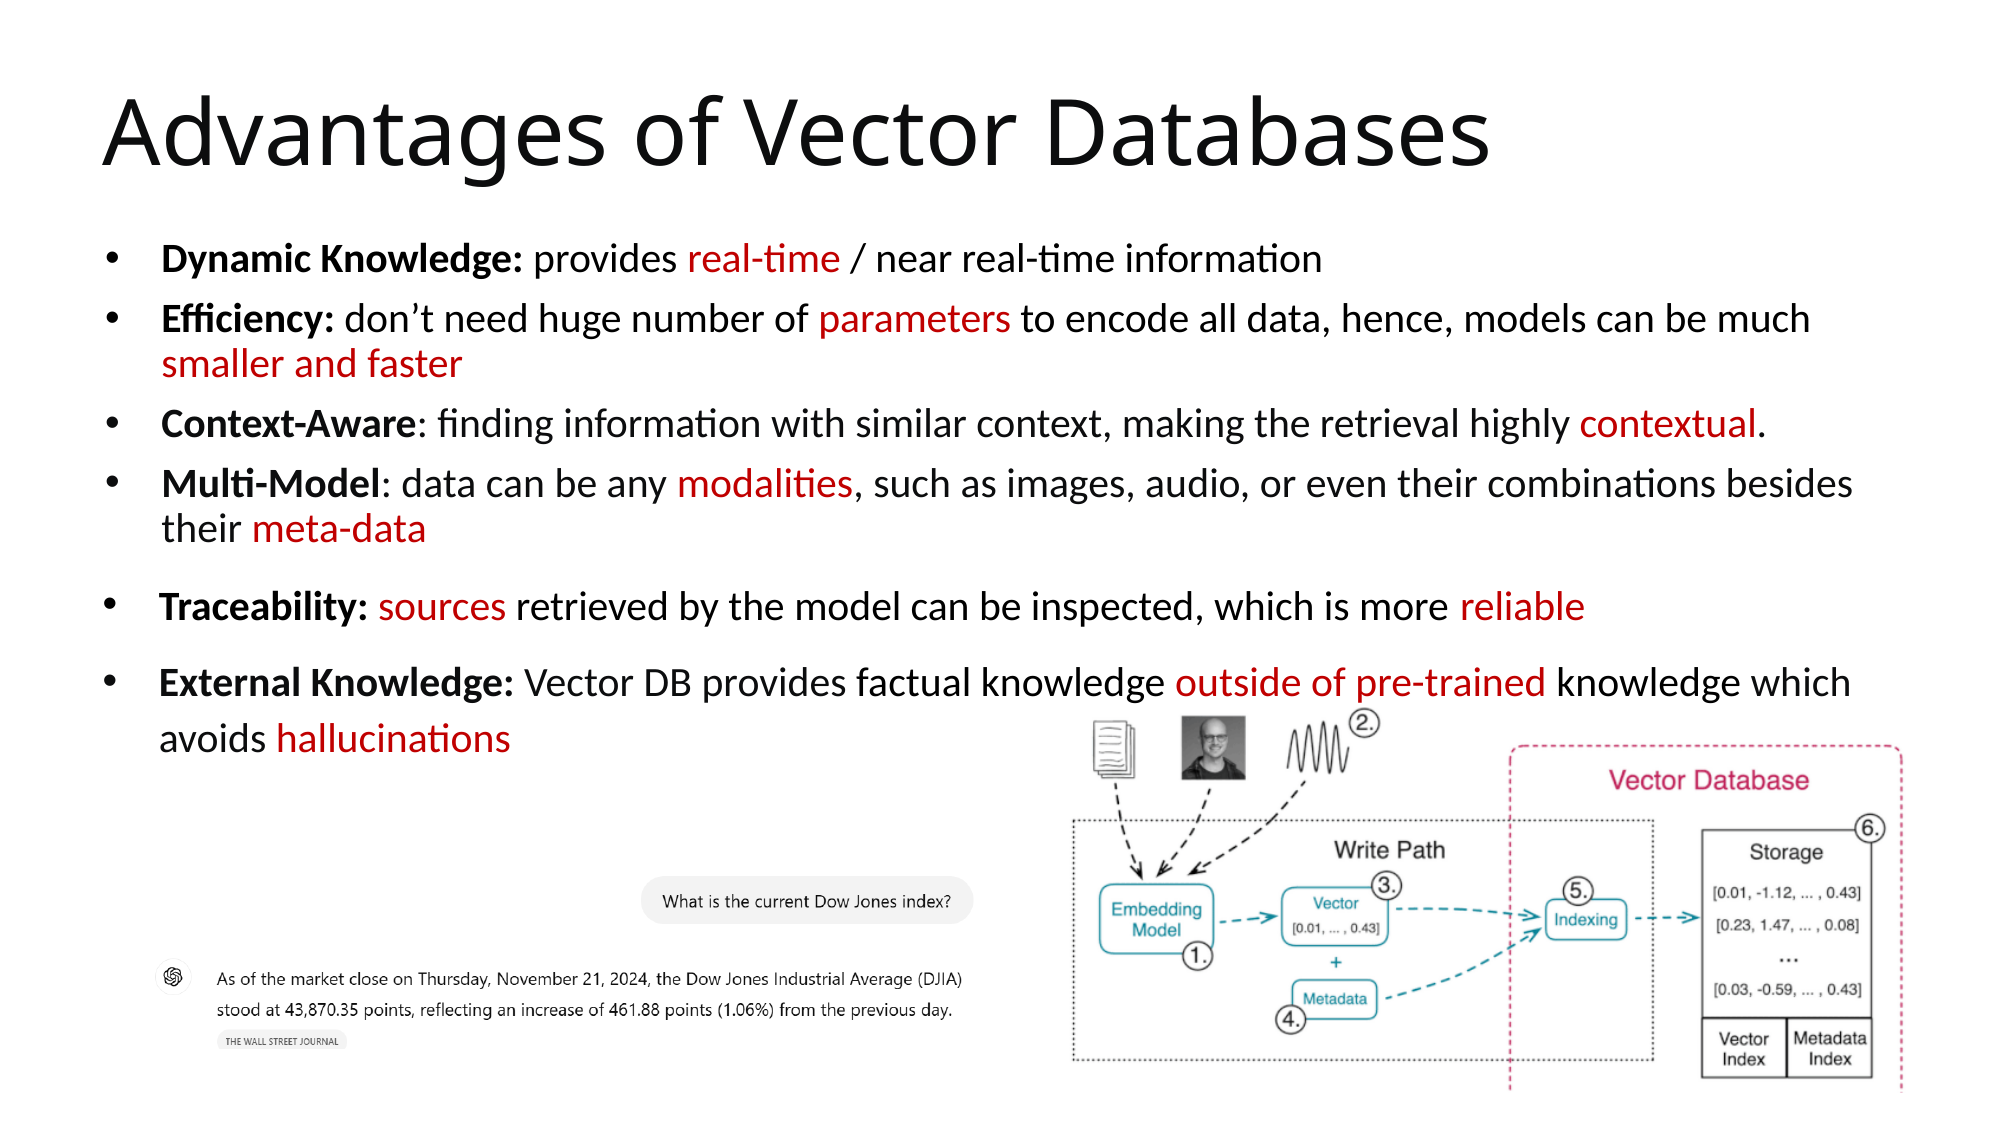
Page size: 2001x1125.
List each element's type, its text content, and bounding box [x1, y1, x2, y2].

list Dynamic Knowledge: provides real-time / near real-time information Efficiency: don’t need huge number of parameters to encode all data, hence, models can be much smaller and faster Context-Aware: finding information with similar context, making the retrieval highly contextual. Multi-Model: data can be any modalities, such as images, audio, or even their combinations besides their meta-data Traceability: sources retrieved by the model can be inspected, which is more reliable External Knowledge: Vector DB provides factual knowledge outside of pre-trained knowledge which avoids hallucinations [87, 229, 1896, 990]
picture [122, 869, 992, 1057]
picture [1060, 698, 1930, 1094]
title Advantages of Vector Databases [87, 51, 1607, 220]
